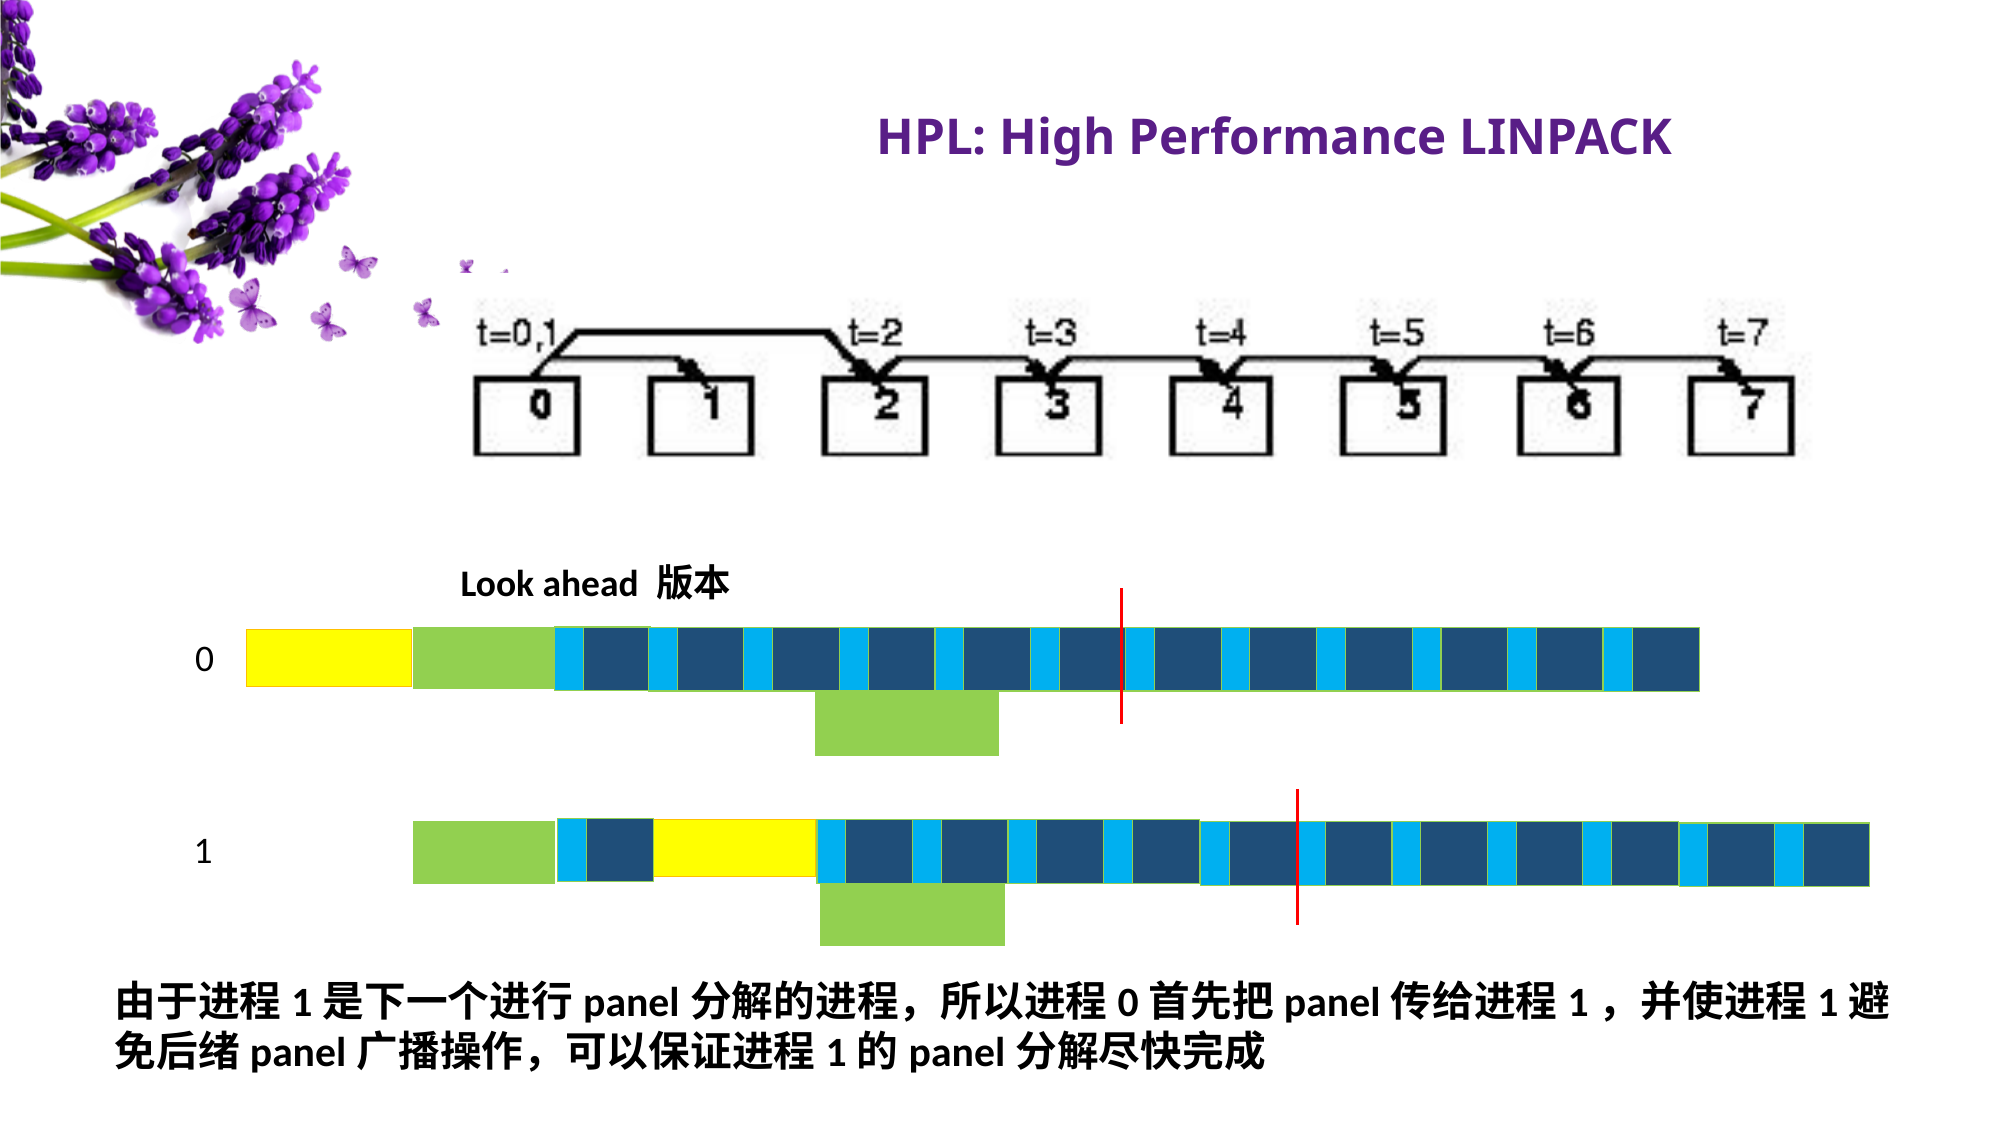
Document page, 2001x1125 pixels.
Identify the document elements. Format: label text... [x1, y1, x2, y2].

text_box [1125, 627, 1154, 692]
text_box [1611, 821, 1679, 886]
text_box [1103, 819, 1132, 884]
text_box HPL: High Performance LINPACK [831, 97, 1717, 172]
text_box [1221, 627, 1249, 692]
text_box [1507, 627, 1536, 692]
text_box [557, 818, 586, 882]
text_box [654, 819, 816, 877]
text_box [1345, 627, 1412, 692]
text_box [941, 819, 1008, 884]
text_box [1679, 822, 1707, 887]
text_box [413, 627, 554, 689]
text_box [586, 818, 654, 882]
text_box [1154, 627, 1221, 692]
text_box [1603, 627, 1632, 692]
text_box [1516, 821, 1582, 886]
text_box [1420, 821, 1487, 886]
text_box [963, 627, 1030, 692]
text_box [1774, 822, 1803, 887]
text_box [648, 627, 677, 692]
text_box [1316, 627, 1345, 692]
text_box [912, 819, 941, 884]
text_box [820, 884, 1005, 946]
text_box [677, 627, 743, 692]
text_box [1036, 819, 1103, 884]
text_box [815, 692, 999, 756]
text_box [1412, 627, 1441, 692]
text_box Look ahead 版本 [445, 551, 747, 612]
text_box [1803, 822, 1870, 887]
text_box [1132, 819, 1200, 884]
text_box [1059, 627, 1120, 692]
text_box [839, 627, 868, 692]
text_box [246, 629, 412, 687]
text_box 1 [178, 818, 228, 878]
text_box [1030, 627, 1059, 692]
text_box [413, 821, 555, 884]
text_box [1325, 821, 1391, 886]
text_box [1582, 821, 1611, 886]
text_box 由于进程1是下一个进行panel分解的进程，所以进程0首先把panel传给进程1，并使进程1避免后绪panel广播操作，可以保证进程1的panel分解尽快完成 [99, 967, 1917, 1083]
text_box [1229, 821, 1296, 886]
text_box 0 [180, 626, 230, 687]
text_box [845, 819, 912, 884]
text_box [1391, 821, 1420, 886]
text_box [1299, 821, 1325, 886]
text_box [1487, 821, 1516, 886]
text_box [816, 819, 845, 884]
text_box [868, 627, 934, 692]
text_box [772, 627, 839, 692]
text_box [554, 626, 583, 691]
text_box [1008, 819, 1036, 884]
text_box [583, 626, 651, 691]
text_box [743, 627, 772, 692]
text_box [934, 627, 963, 692]
text_box [1441, 627, 1507, 692]
picture [1, 0, 1836, 551]
text_box [1536, 627, 1603, 692]
text_box [1200, 821, 1229, 886]
text_box [1707, 822, 1774, 887]
text_box [1632, 627, 1700, 692]
text_box [1249, 627, 1316, 692]
